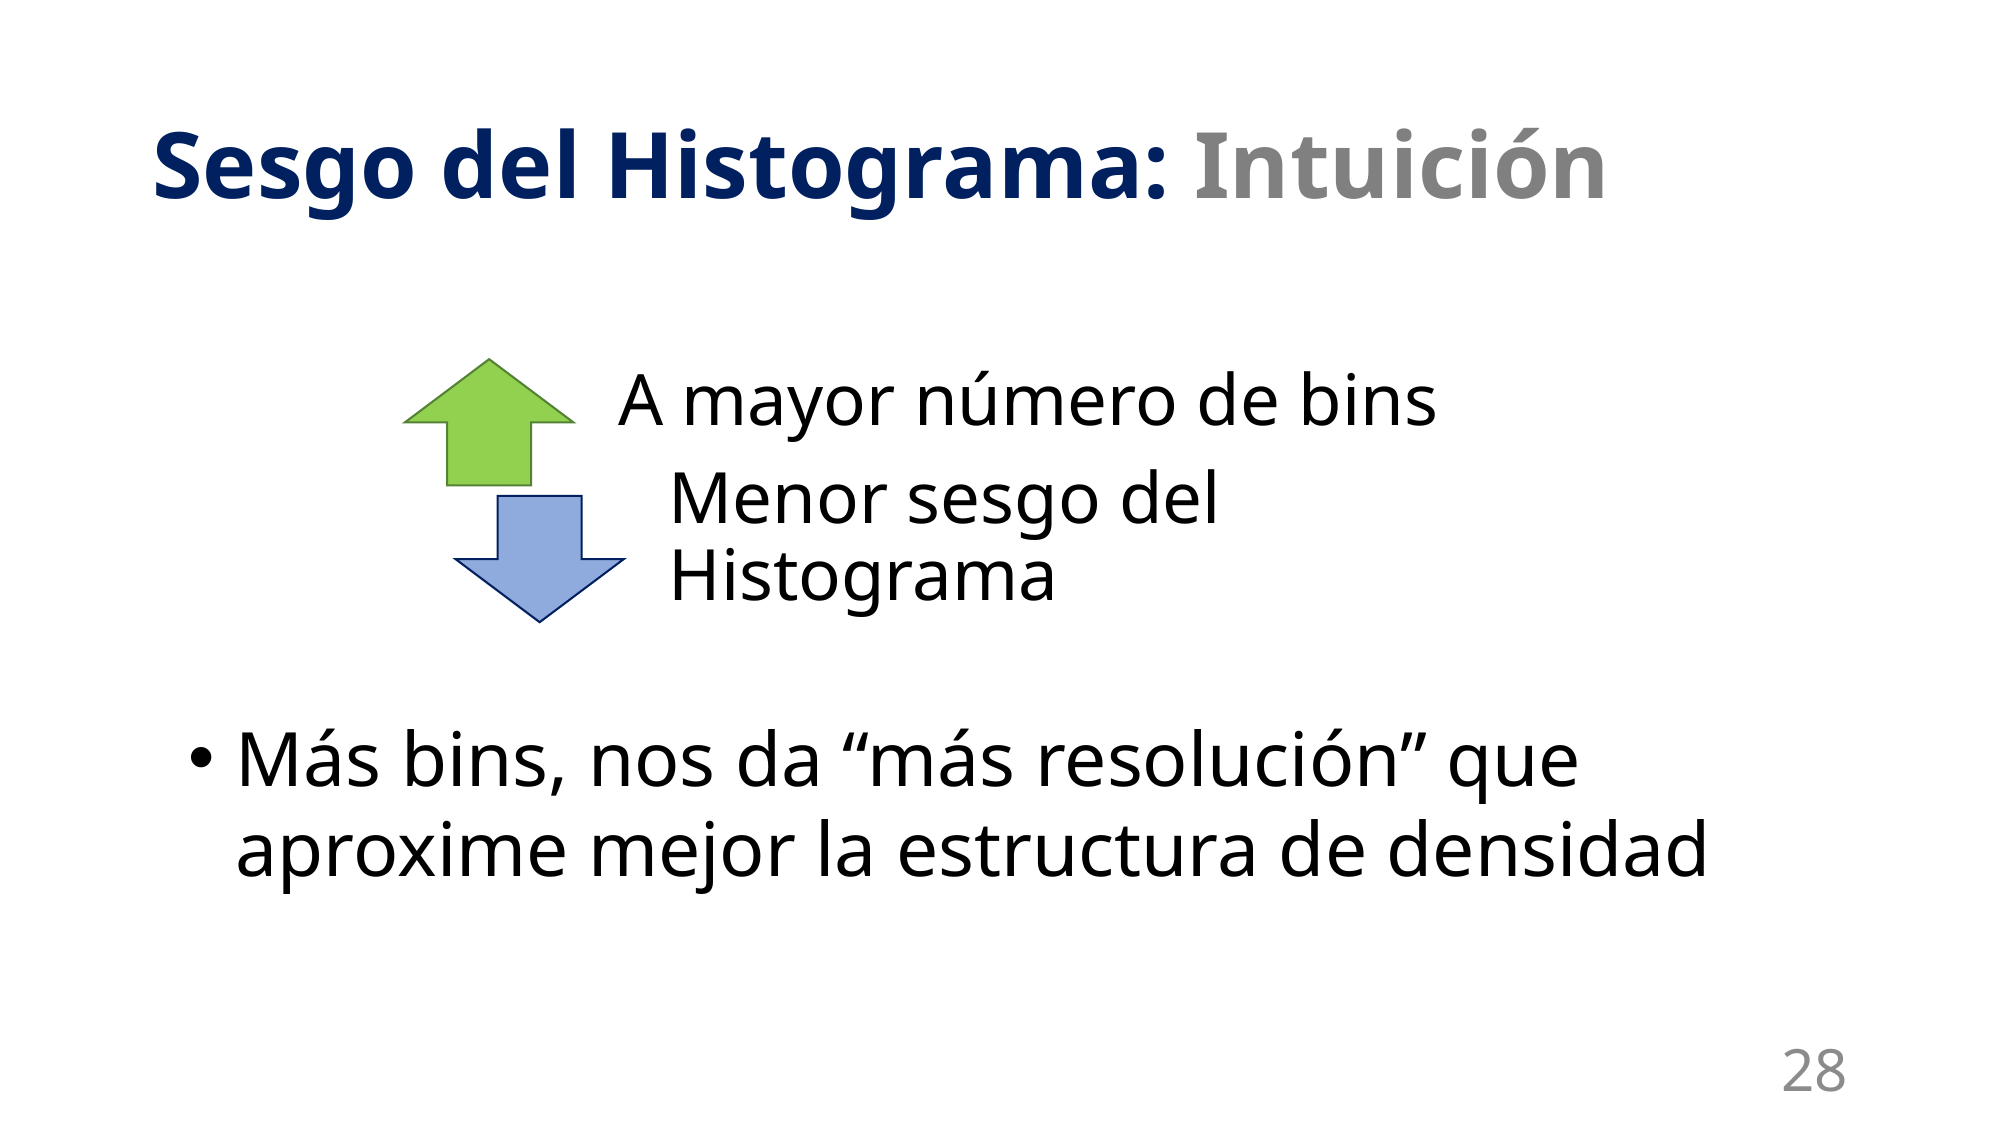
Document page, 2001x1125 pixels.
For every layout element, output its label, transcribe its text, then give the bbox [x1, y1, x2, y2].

slide_number 28 [1412, 1042, 1863, 1103]
text_box Más bins, nos da “más resolución” que aproxime mejor la estructura de densidad [173, 704, 1863, 899]
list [137, 359, 1863, 623]
title Sesgo del Histograma: Intuición [137, 59, 1863, 278]
